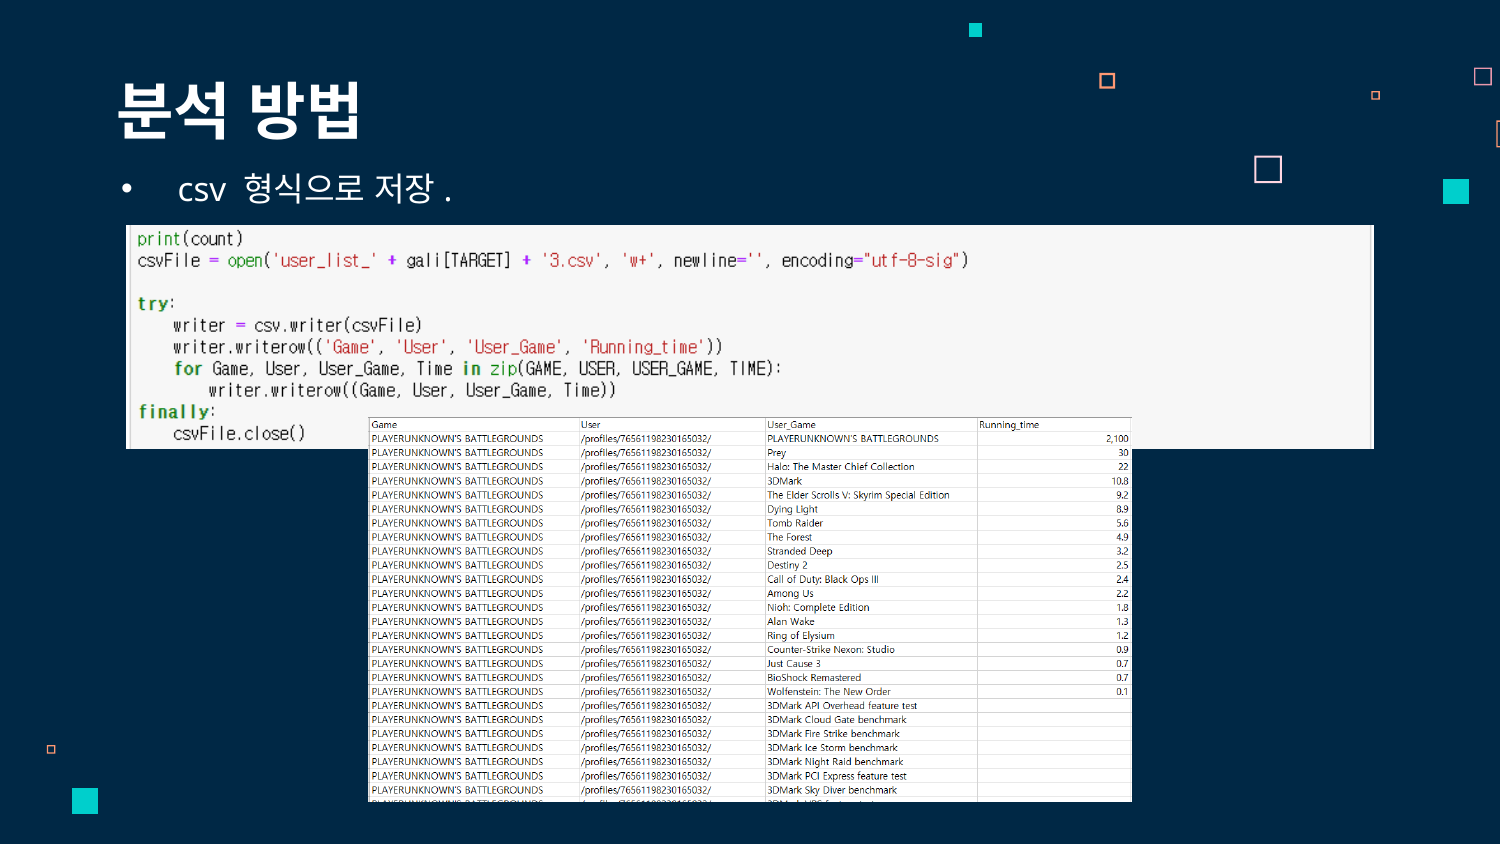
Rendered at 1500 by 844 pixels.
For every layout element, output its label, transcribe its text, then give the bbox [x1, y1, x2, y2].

title 분석 방법 [101, 67, 853, 162]
picture [125, 225, 1375, 803]
text_box csv 형식으로 저장. [91, 162, 1409, 252]
